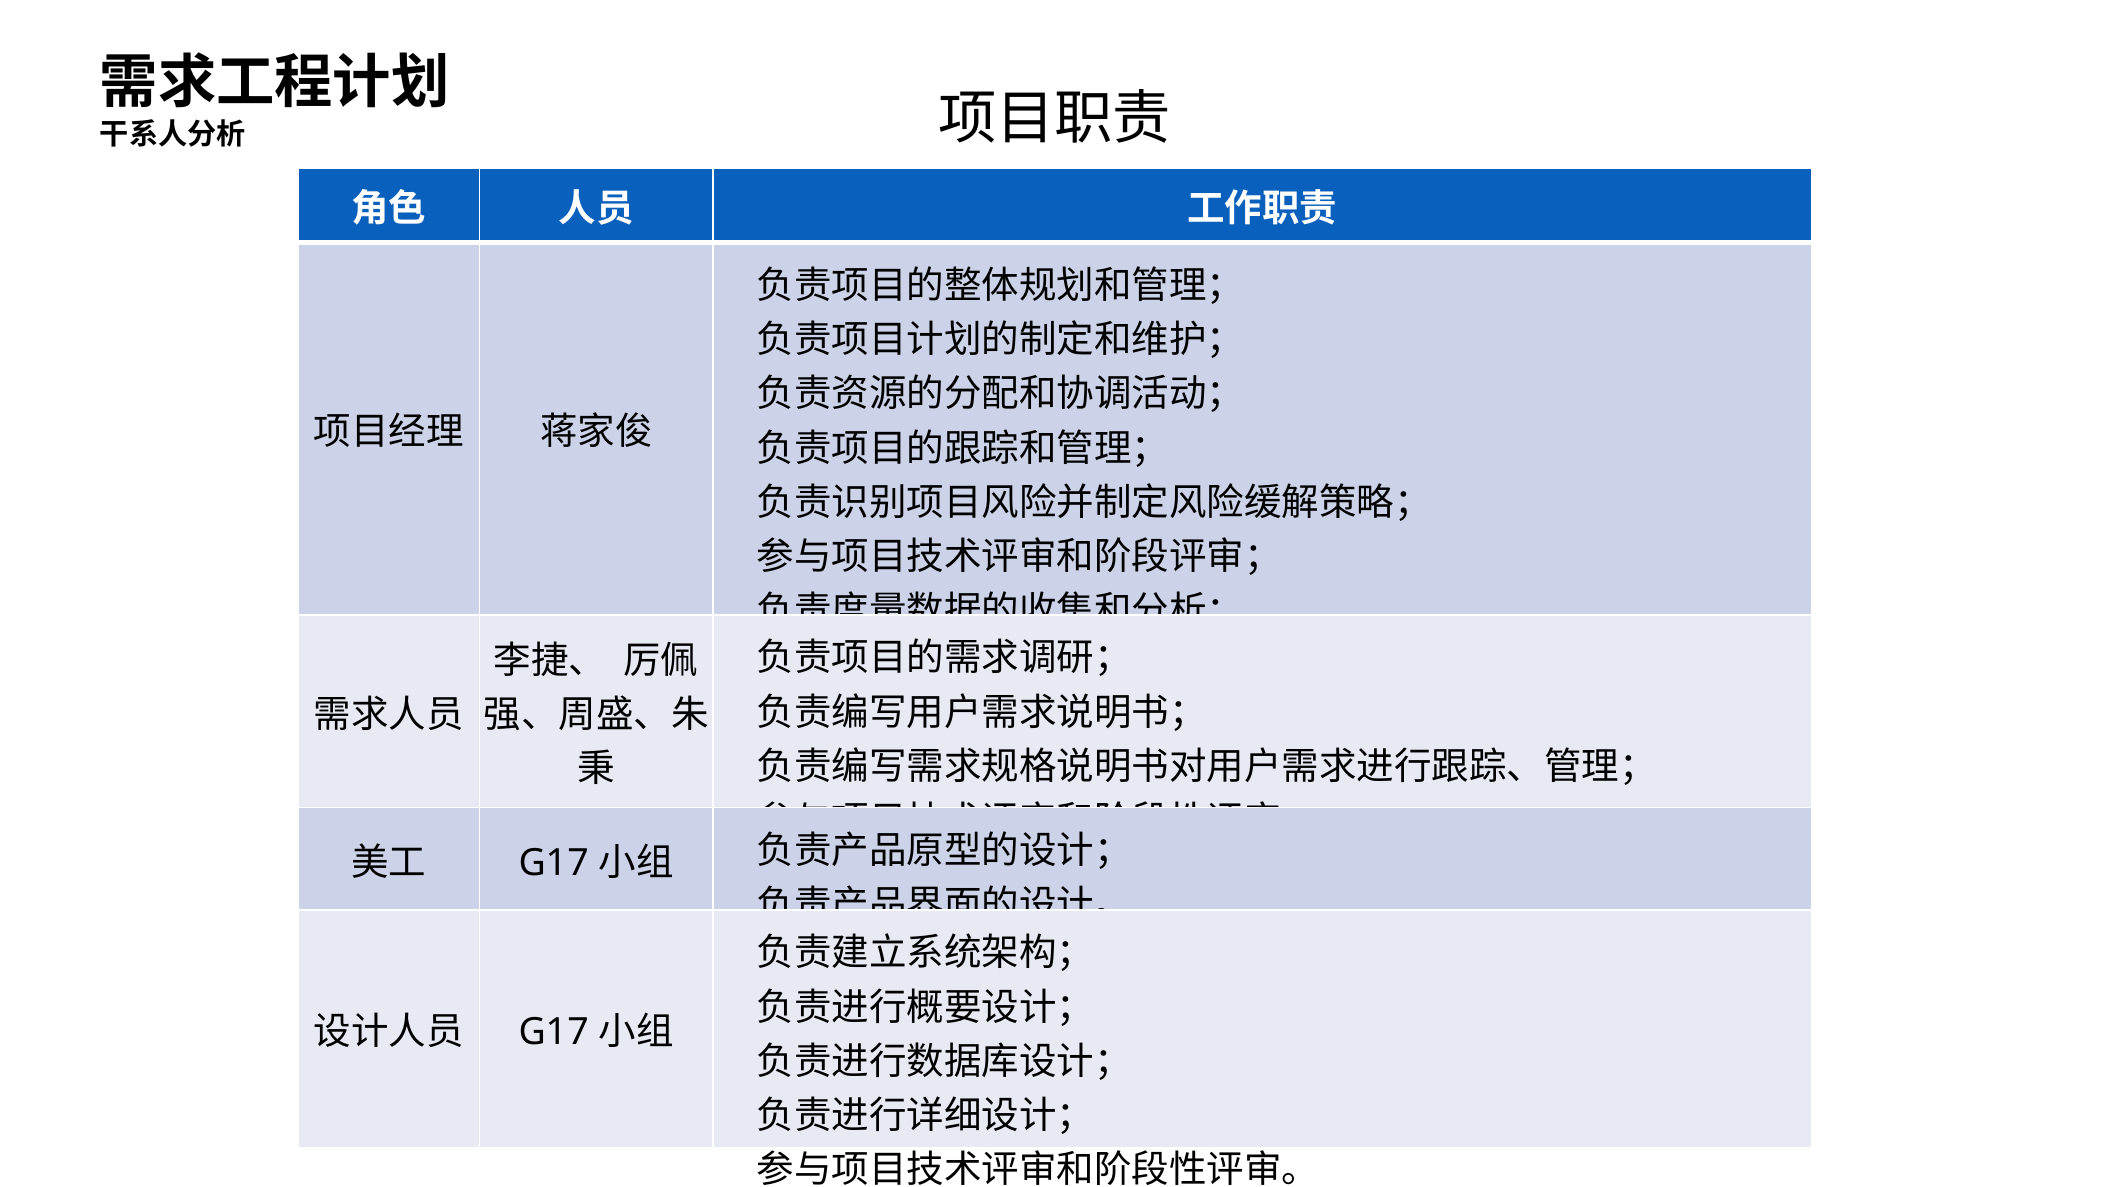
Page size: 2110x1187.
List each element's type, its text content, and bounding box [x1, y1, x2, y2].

table_cell 项目经理 [299, 245, 479, 614]
table_cell 负责项目的需求调研； 负责编写用户需求说明书； 负责编写需求规格说明书对用户需求进行跟踪、管理； 参与项目技术评审和阶段性评审。 [714, 616, 1811, 807]
text_box 干系人分析 [99, 115, 629, 151]
table_cell 负责建立系统架构； 负责进行概要设计； 负责进行数据库设计； 负责进行详细设计； 参与项目技术评审和阶段性评审。 [714, 911, 1811, 1147]
table_cell 负责产品原型的设计； 负责产品界面的设计。 [714, 808, 1811, 909]
table_cell 美工 [299, 808, 479, 909]
table_header 角色 [299, 169, 479, 240]
text_box 需求工程计划 [99, 43, 606, 115]
table_cell 设计人员 [299, 911, 479, 1147]
table_cell 蒋家俊 [480, 245, 712, 614]
table_header 工作职责 [714, 169, 1811, 240]
table_cell G17小组 [480, 808, 712, 909]
table_cell 需求人员 [299, 616, 479, 807]
table_cell 负责项目的整体规划和管理； 负责项目计划的制定和维护； 负责资源的分配和协调活动； 负责项目的跟踪和管理； 负责识别项目风险并制定风险缓解策略； 参与项目技术评审和阶段评审； 负责度量数据的收集和分析； 对项目工作产品的最终质量负责。 [714, 245, 1811, 614]
table_cell 李捷、 厉佩强、周盛、朱秉 [480, 616, 712, 807]
table_header 人员 [480, 169, 712, 240]
text_box 项目职责 [817, 66, 1292, 151]
table_cell G17小组 [480, 911, 712, 1147]
